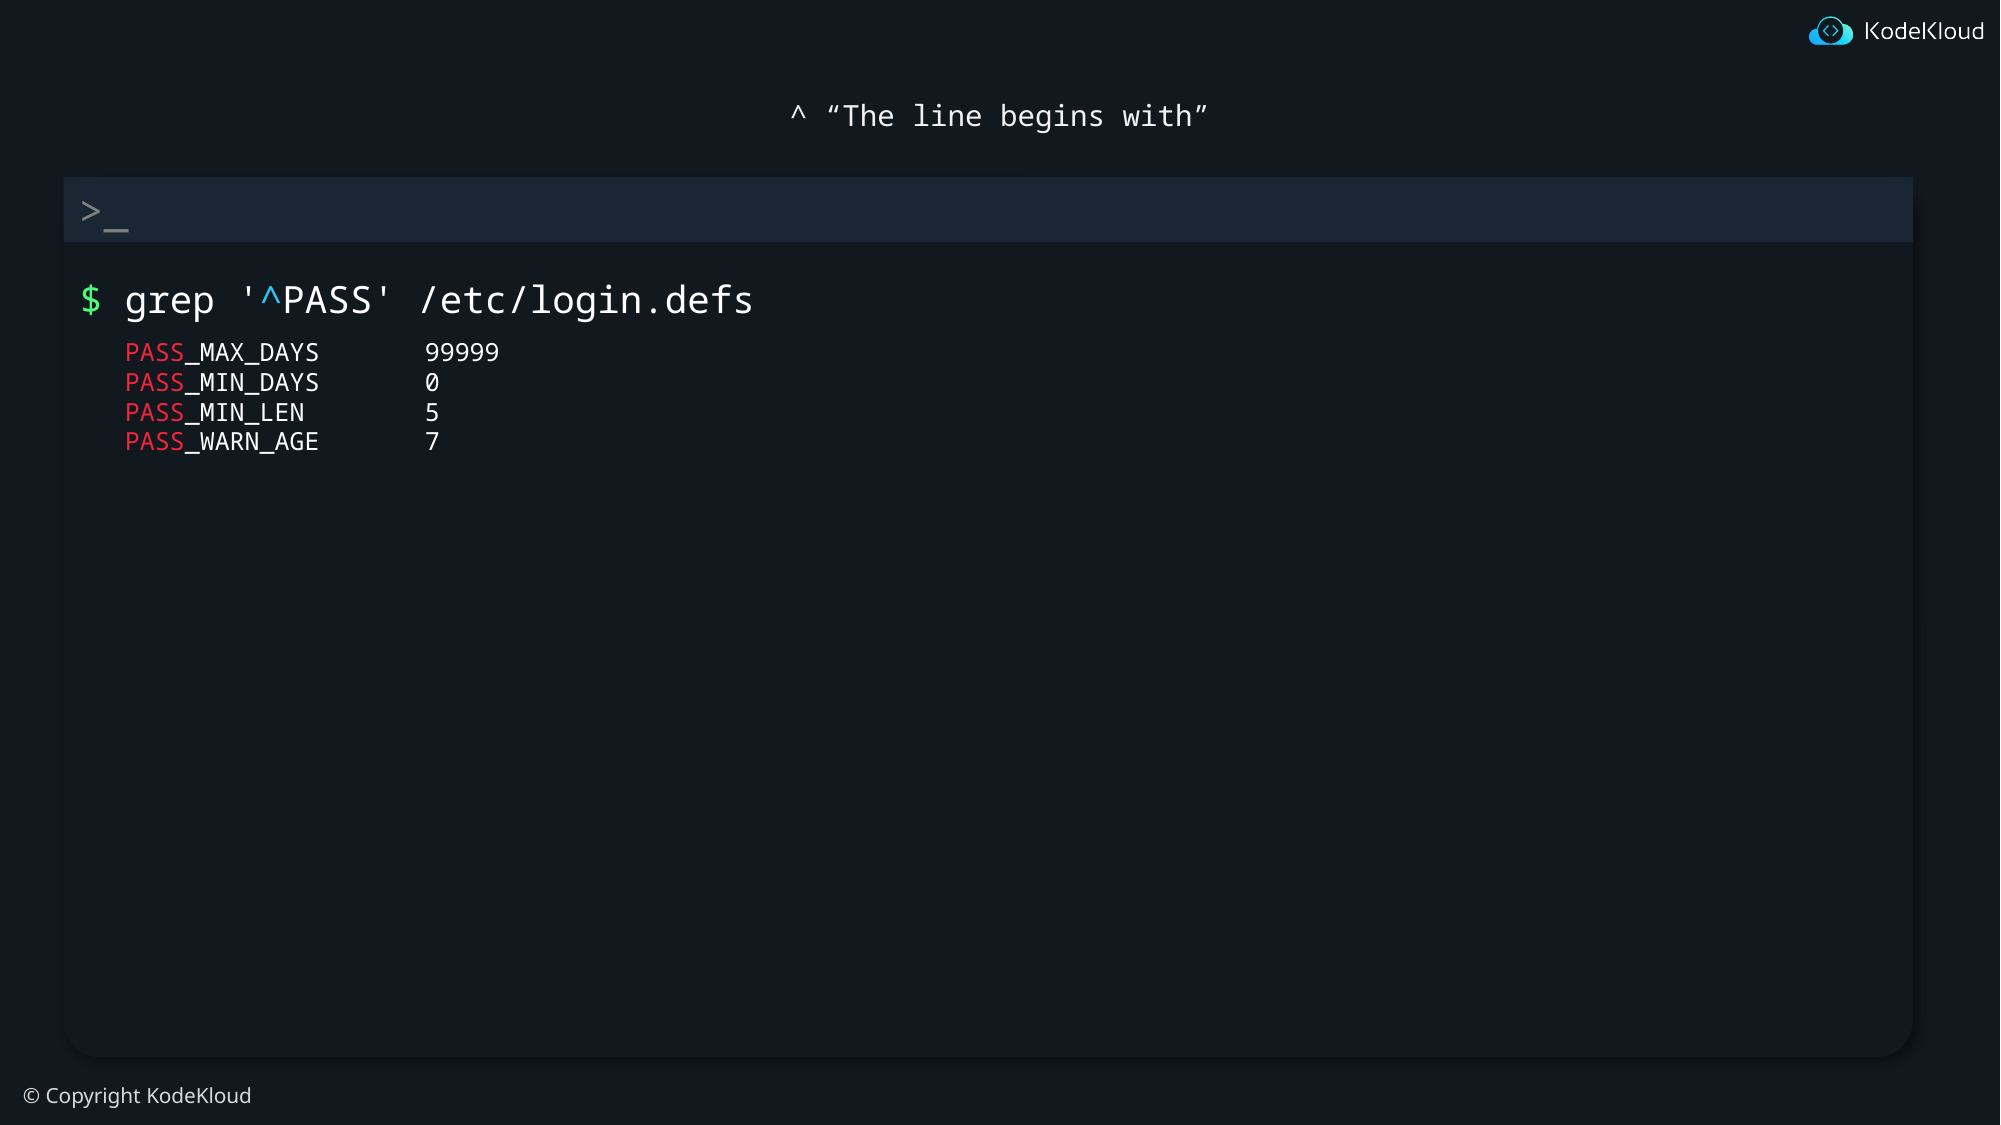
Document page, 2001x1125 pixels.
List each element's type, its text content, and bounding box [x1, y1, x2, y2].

title ^ “The line begins with” [727, 67, 1273, 168]
text_box PASS_MAX_DAYS 99999 PASS_MIN_DAYS 0 PASS_MIN_LEN 5 PASS_WARN_AGE 7 [109, 328, 1162, 464]
picture [1792, 0, 2000, 62]
text_box $ grep '^PASS' /etc/login.defs [64, 268, 1148, 329]
